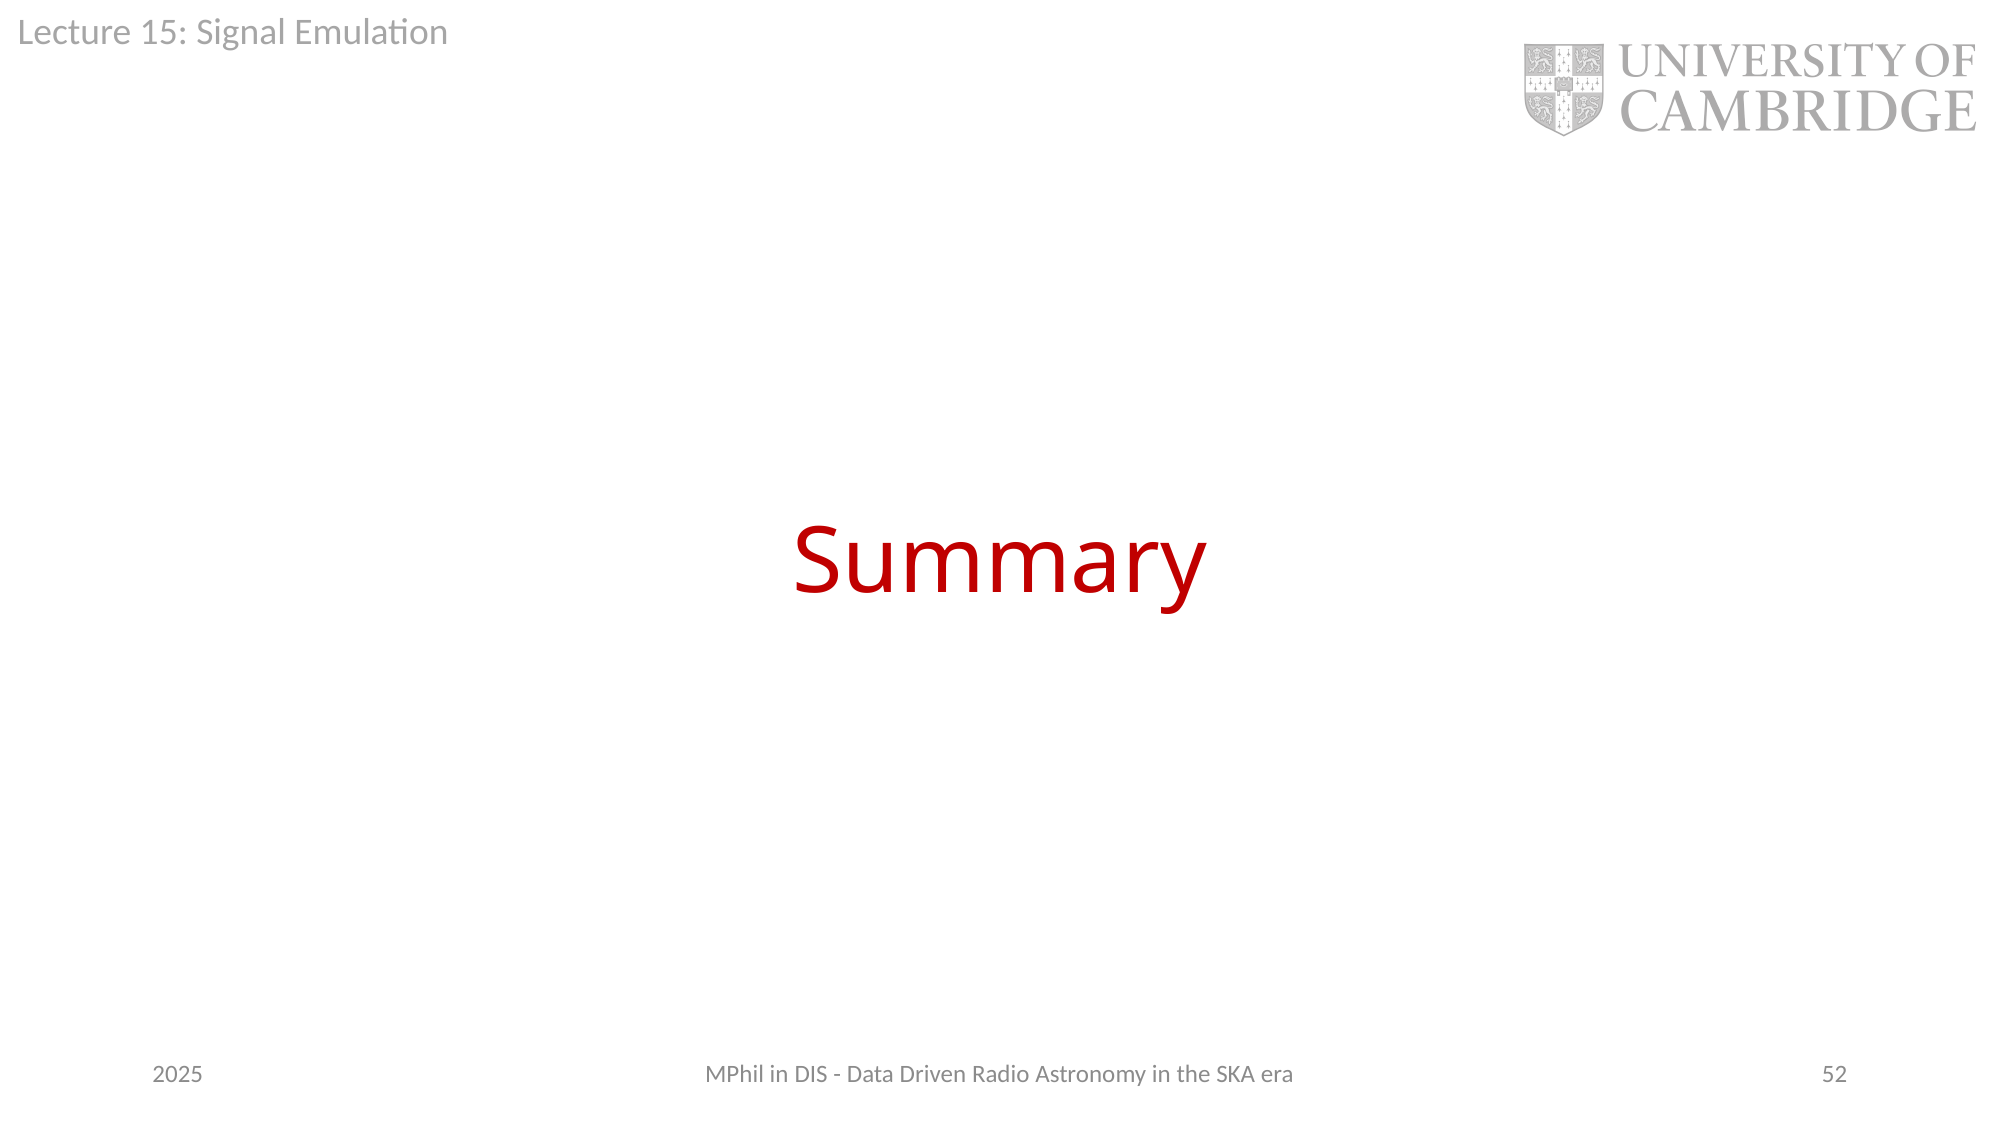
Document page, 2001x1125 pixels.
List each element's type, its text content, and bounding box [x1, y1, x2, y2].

footer MPhil in DIS - Data Driven Radio Astronomy in the SKA era [662, 1042, 1338, 1103]
slide_number 2025 [137, 1042, 588, 1103]
slide_number 52 [1412, 1042, 1863, 1103]
title Summary [137, 453, 1863, 672]
